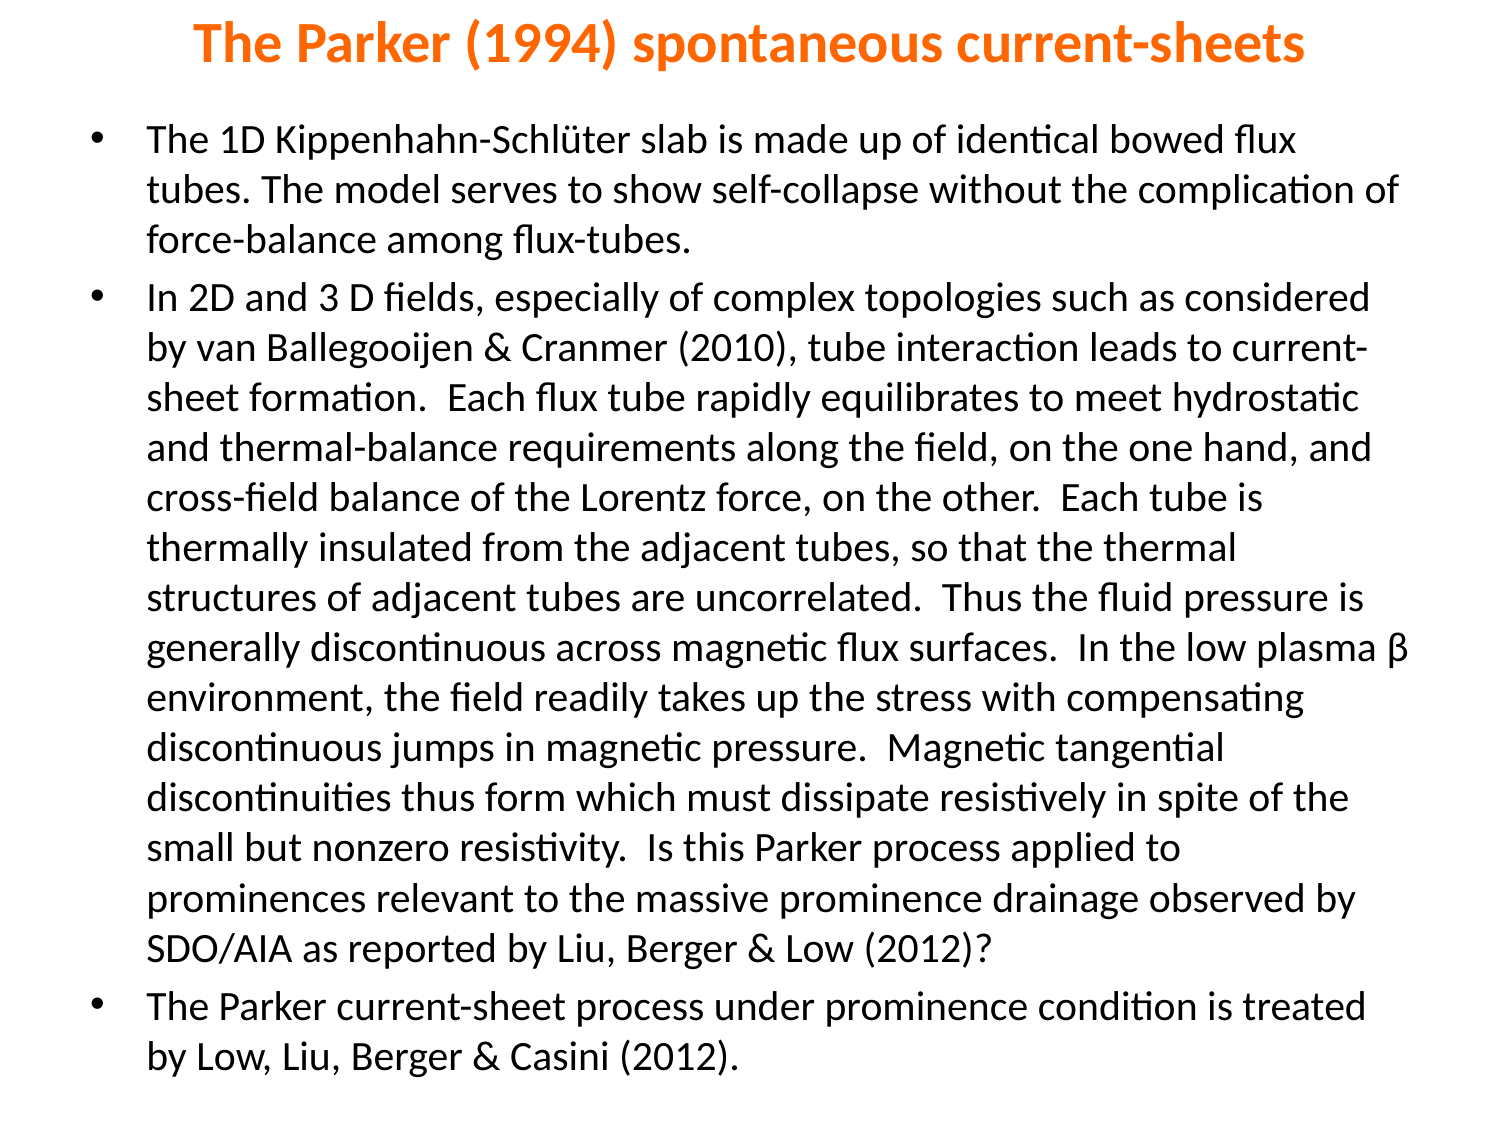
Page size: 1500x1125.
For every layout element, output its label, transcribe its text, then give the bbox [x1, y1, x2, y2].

title The Parker (1994) spontaneous current-sheets [75, 0, 1425, 104]
list The 1D Kippenhahn-Schlüter slab is made up of identical bowed flux tubes. The model serves to show self-collapse without the complication of force-balance among flux-tubes. In 2D and 3 D fields, especially of complex topologies such as considered by van Ballegooijen & Cranmer (2010), tube interaction leads to current-sheet formation. Each flux tube rapidly equilibrates to meet hydrostatic and thermal-balance requirements along the field, on the one hand, and cross-field balance of the Lorentz force, on the other. Each tube is thermally insulated from the adjacent tubes, so that the thermal structures of adjacent tubes are uncorrelated. Thus the fluid pressure is generally discontinuous across magnetic flux surfaces. In the low plasma β environment, the field readily takes up the stress with compensating discontinuous jumps in magnetic pressure. Magnetic tangential discontinuities thus form which must dissipate resistively in spite of the small but nonzero resistivity. Is this Parker process applied to prominences relevant to the massive prominence drainage observed by SDO/AIA as reported by Liu, Berger & Low (2012)? The Parker current-sheet process under prominence condition is treated by Low, Liu, Berger & Casini (2012). [75, 104, 1425, 1116]
